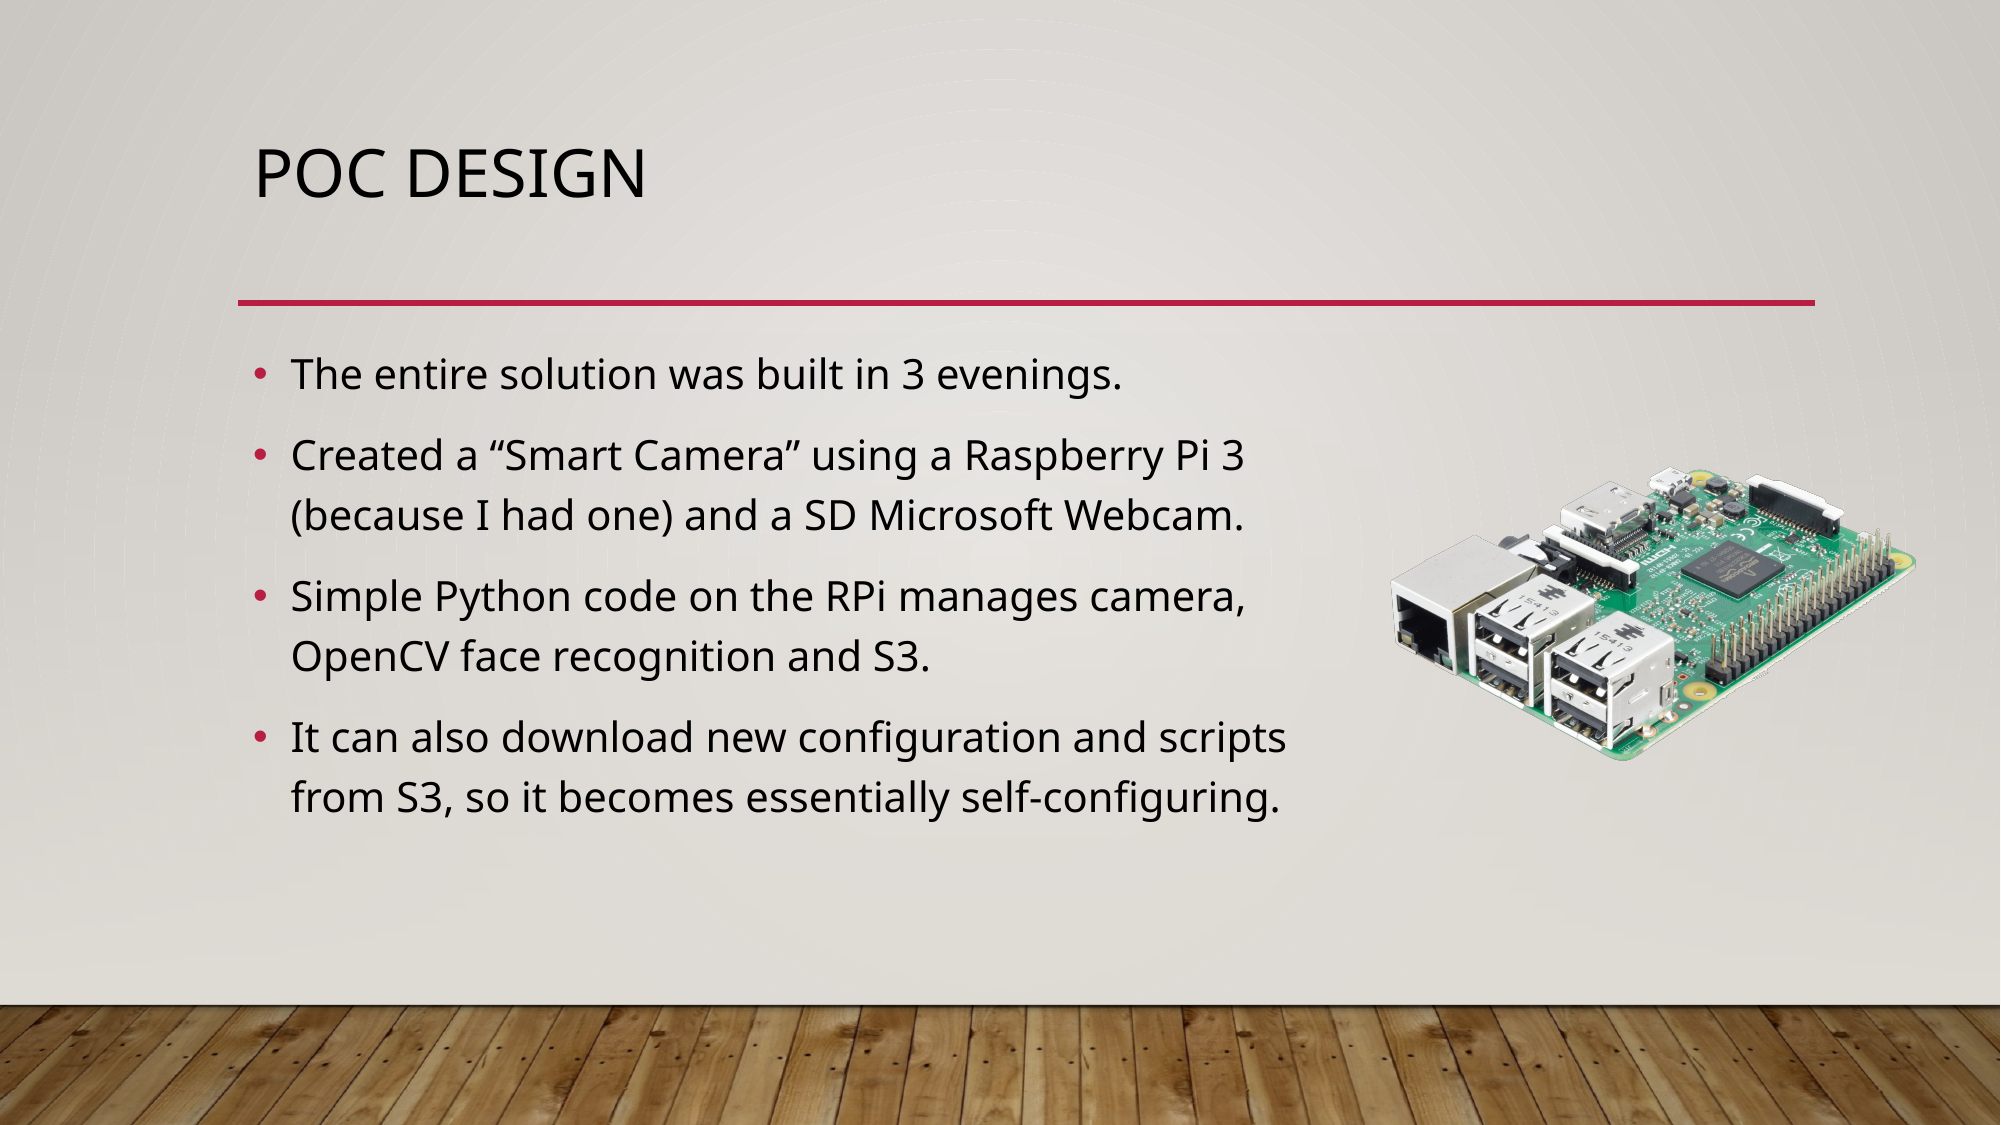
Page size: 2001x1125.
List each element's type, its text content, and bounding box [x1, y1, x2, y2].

list The entire solution was built in 3 evenings. Created a “Smart Camera” using a Raspberry Pi 3 (because I had one) and a SD Microsoft Webcam. Simple Python code on the RPi manages camera, OpenCV face recognition and S3. It can also download new configuration and scripts from S3, so it becomes essentially self-configuring. [238, 330, 1343, 897]
title PoC Design [238, 131, 1814, 305]
picture [0, 1005, 2000, 1125]
picture [1380, 463, 1920, 764]
